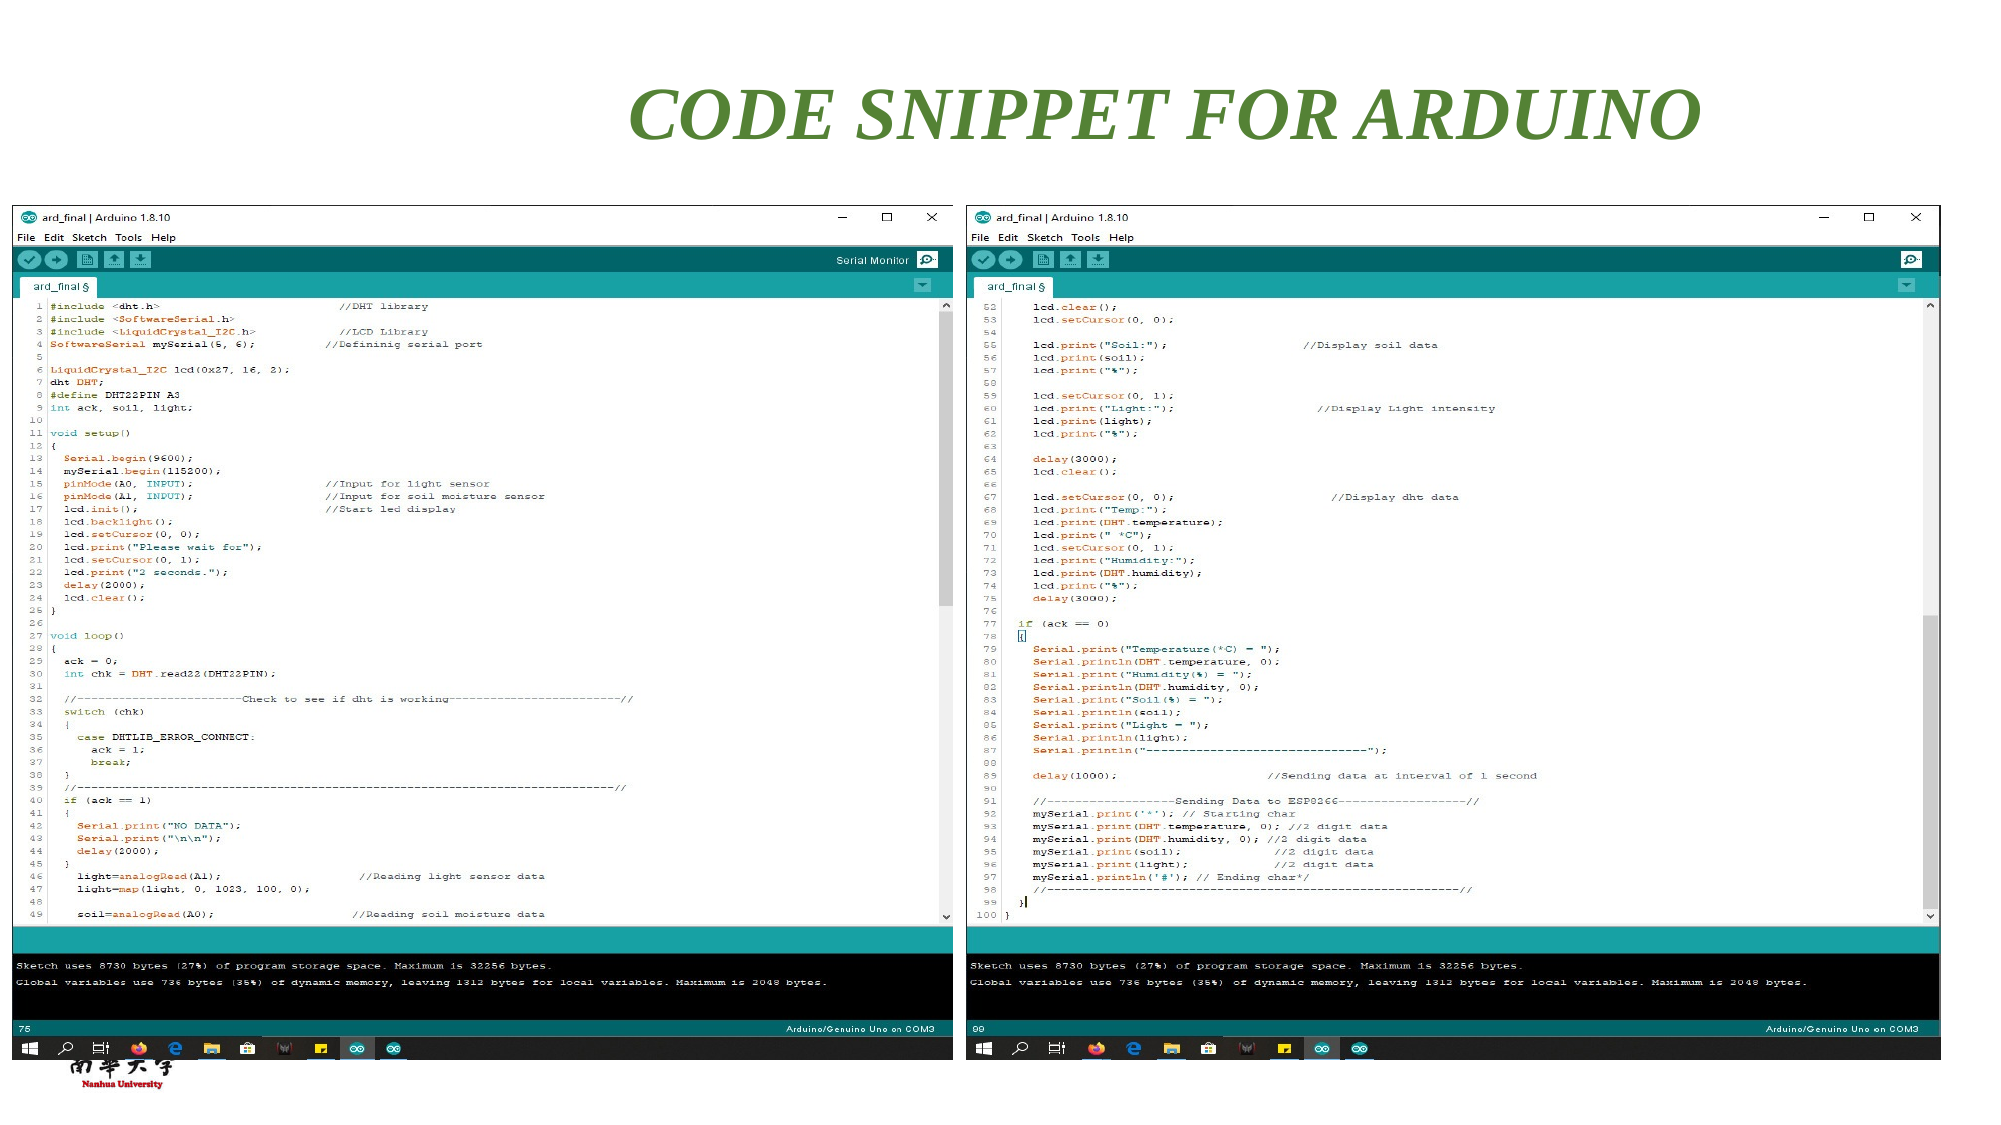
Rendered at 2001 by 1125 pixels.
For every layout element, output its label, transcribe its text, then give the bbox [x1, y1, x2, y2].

picture [0, 205, 953, 1124]
text_box CODE SNIPPET FOR ARDUINO [614, 56, 1821, 162]
picture [966, 205, 1941, 1060]
